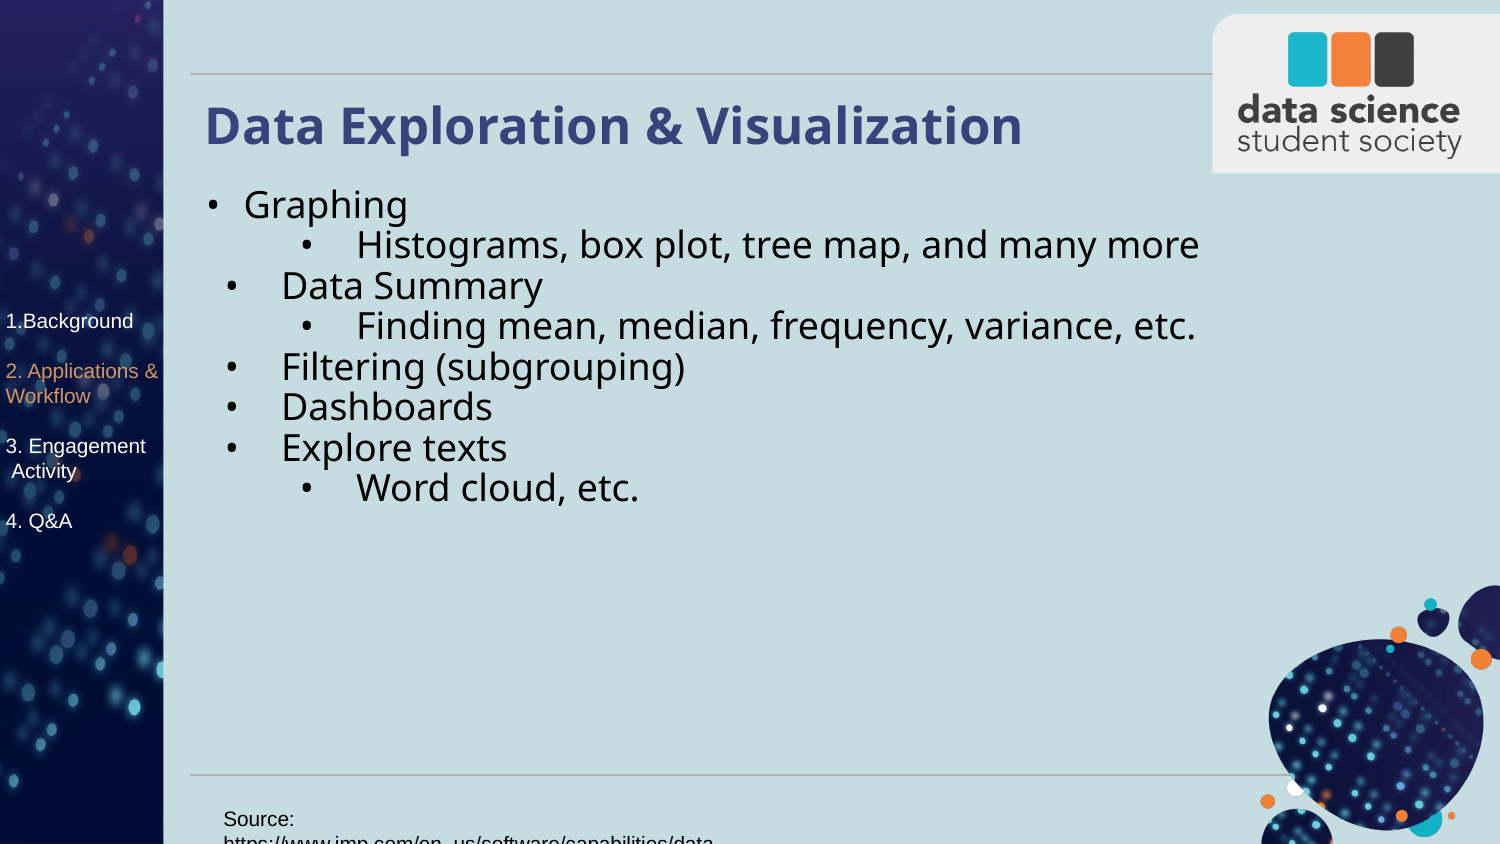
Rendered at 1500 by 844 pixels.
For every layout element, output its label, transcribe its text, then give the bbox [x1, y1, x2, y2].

text_box [1212, 14, 1500, 174]
title Data Exploration & Visualization [189, 80, 1052, 164]
list Source: https://www.jmp.com/en_us/software/capabilities/data-exploration-and-visualization.html [189, 797, 750, 836]
picture [1252, 584, 1500, 844]
picture [1230, 23, 1472, 164]
list Graphing Histograms, box plot, tree map, and many more Data Summary Finding mean, median, frequency, variance, etc. Filtering (subgrouping) Dashboards Explore texts Word cloud, etc. [190, 178, 1450, 722]
picture [0, 0, 164, 844]
